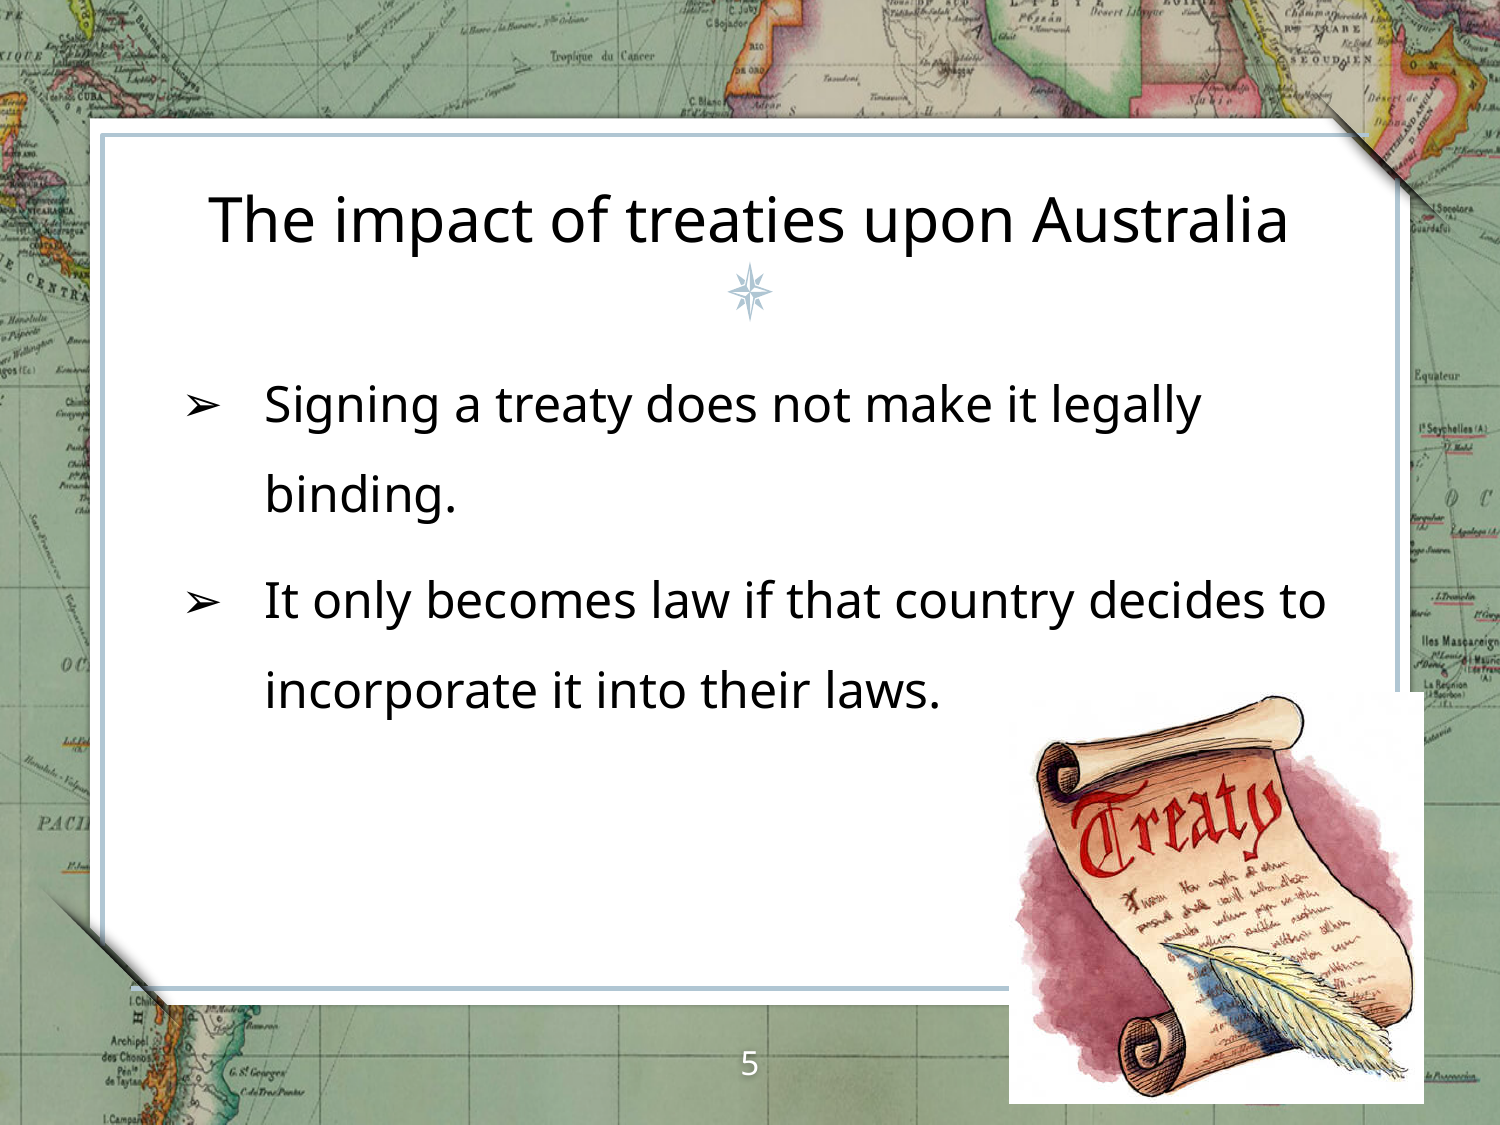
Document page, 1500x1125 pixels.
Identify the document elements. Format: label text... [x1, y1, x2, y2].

list Signing a treaty does not make it legally binding. It only becomes law if that country decides to incorporate it into their laws. [164, 342, 1336, 946]
picture [0, 0, 1500, 1125]
title The impact of treaties upon Australia [164, 135, 1336, 255]
slide_number 5 [705, 1005, 795, 1125]
